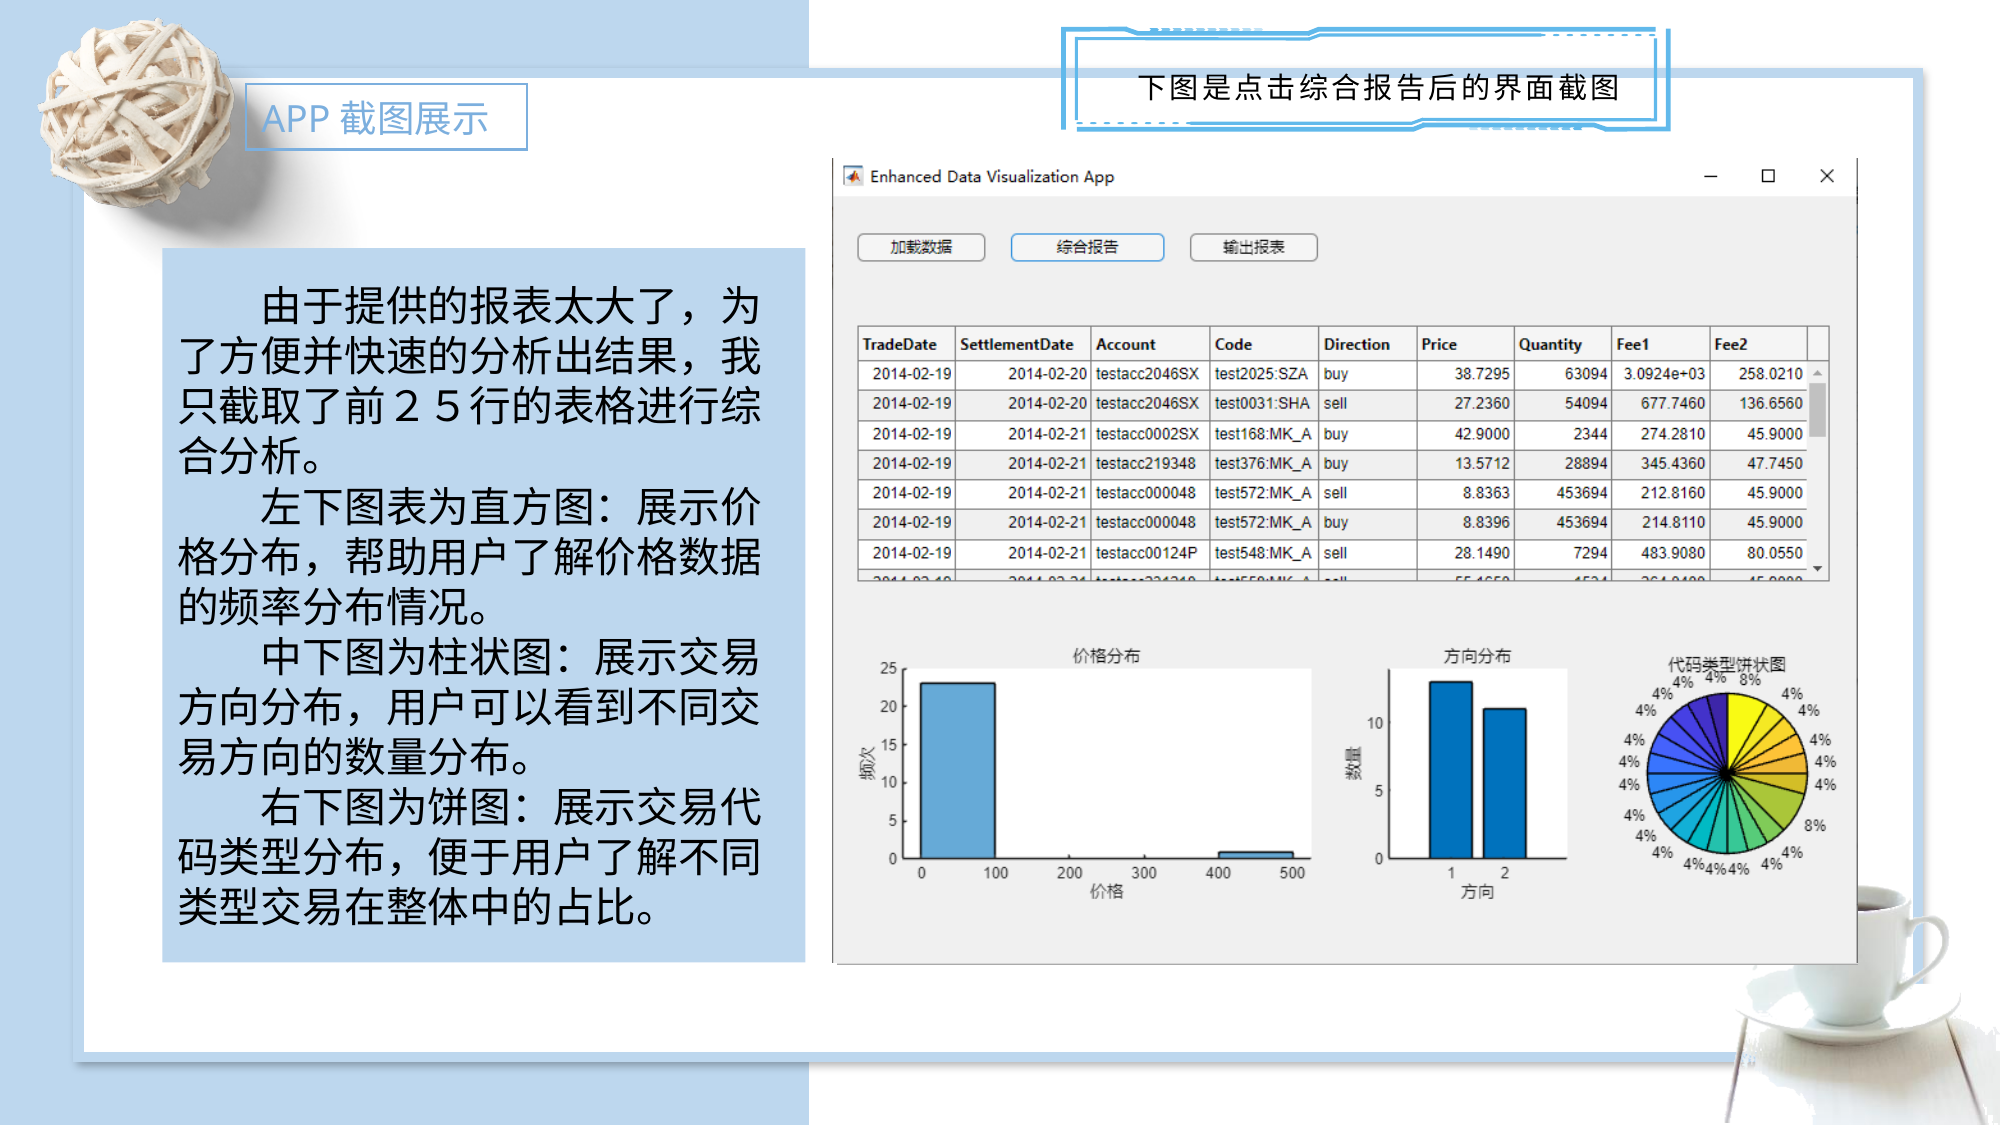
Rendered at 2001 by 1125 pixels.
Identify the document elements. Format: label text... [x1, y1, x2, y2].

picture [832, 158, 2000, 1125]
picture [37, 17, 369, 313]
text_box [246, 83, 527, 150]
text_box 由于提供的报表太大了，为了方便并快速的分析出结果，我只截取了前２５行的表格进行综合分析。 左下图表为直方图：展示价格分布，帮助用户了解价格数据的频率分布情况。 中下图为柱状图：展示交易方向分布，用户可以看到不同交易方向的数量分布。 右下图为饼图：展示交易代码类型分布，便于用户了解不同类型交易在整体中的占比。 [161, 247, 806, 963]
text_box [1063, 28, 1669, 131]
